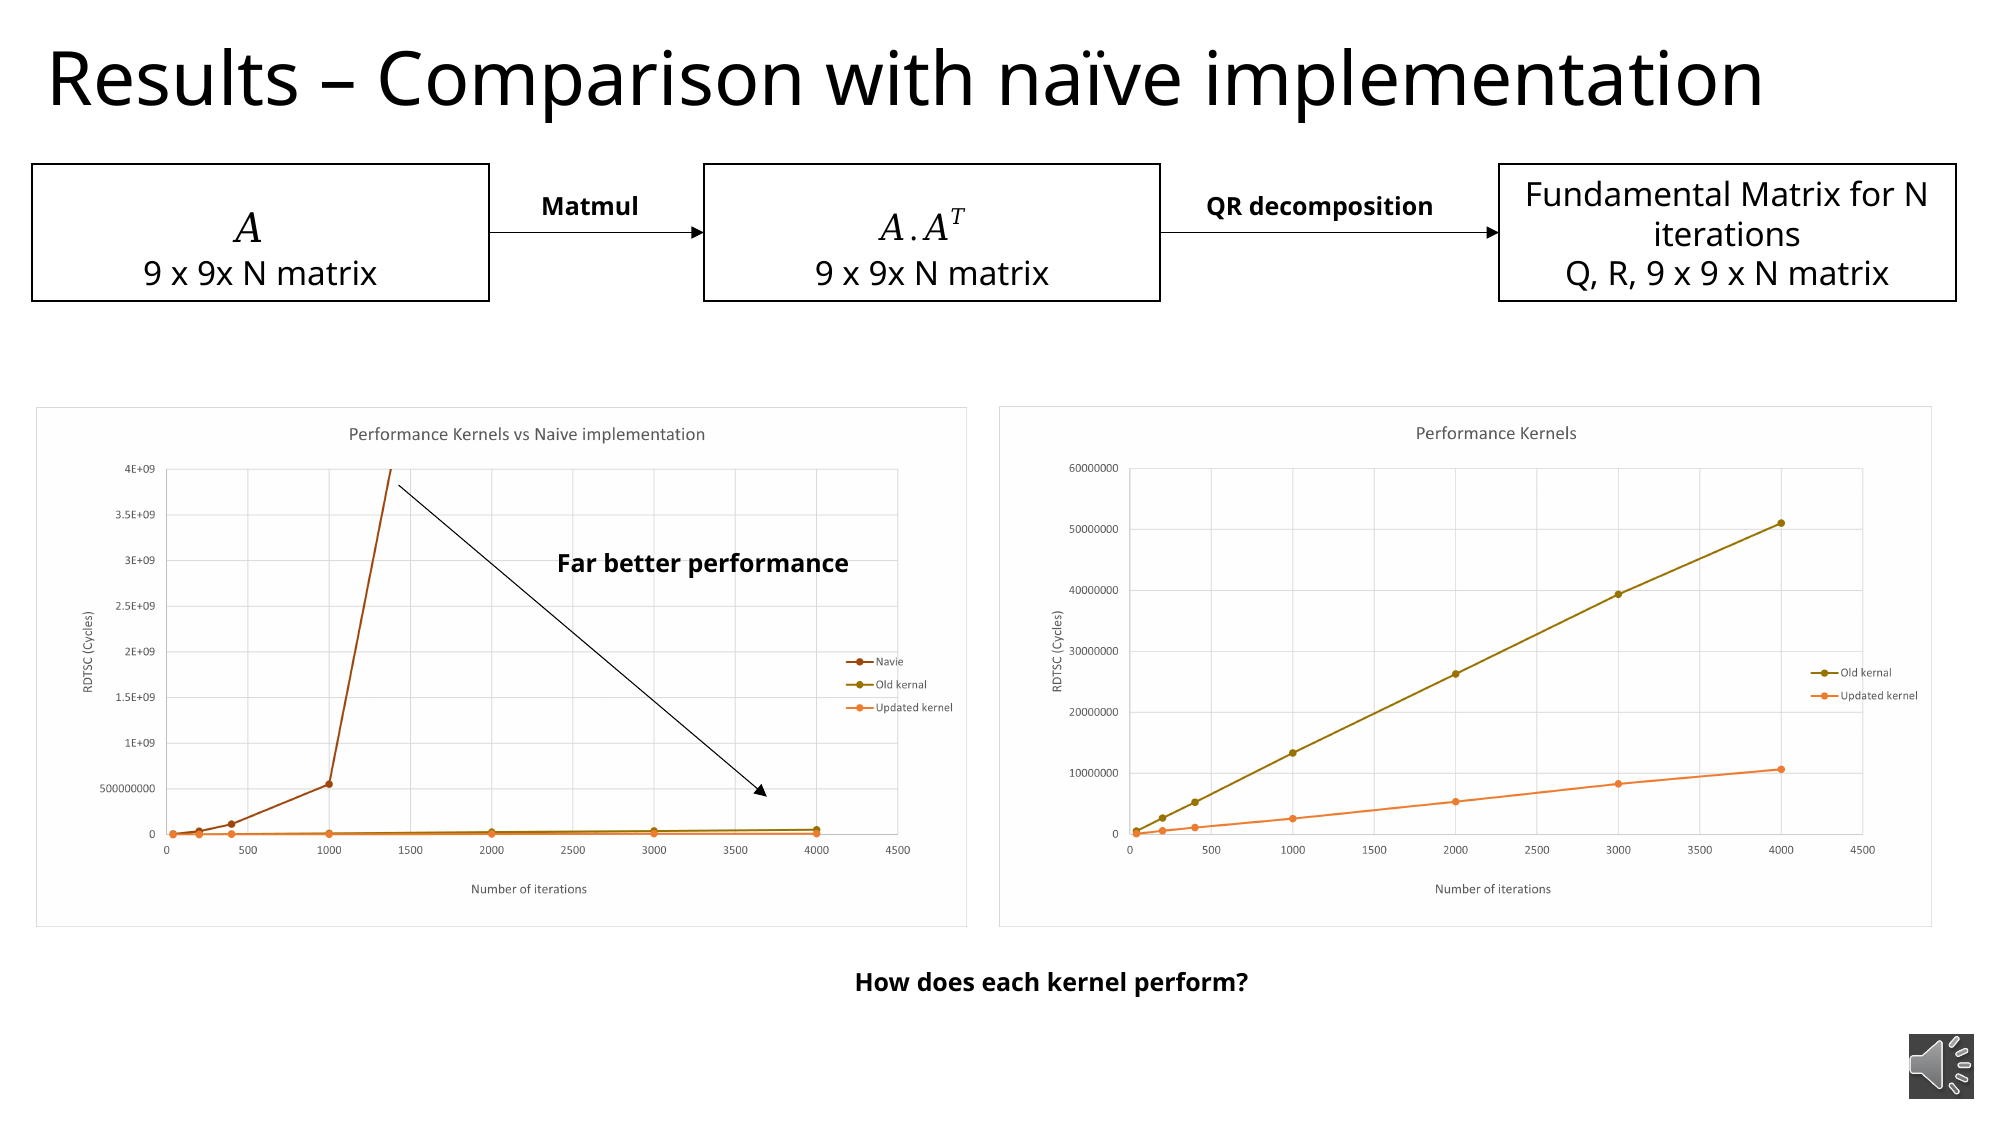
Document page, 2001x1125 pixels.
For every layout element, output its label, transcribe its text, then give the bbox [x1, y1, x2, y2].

text_box Results – Comparison with naïve implementation [31, 24, 1865, 127]
text_box QR decomposition [1191, 182, 1449, 228]
text_box How does each kernel perform? [839, 959, 1264, 1004]
picture [999, 406, 1932, 928]
text_box Fundamental Matrix for N iterations Q, R, 9 x 9 x N matrix [1498, 163, 1957, 302]
picture [36, 407, 967, 928]
text_box 9 x 9x N matrix [703, 163, 1161, 302]
picture [1908, 1033, 1975, 1100]
text_box 9 x 9x N matrix [31, 163, 490, 302]
text_box Matmul [526, 182, 654, 228]
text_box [398, 484, 767, 797]
